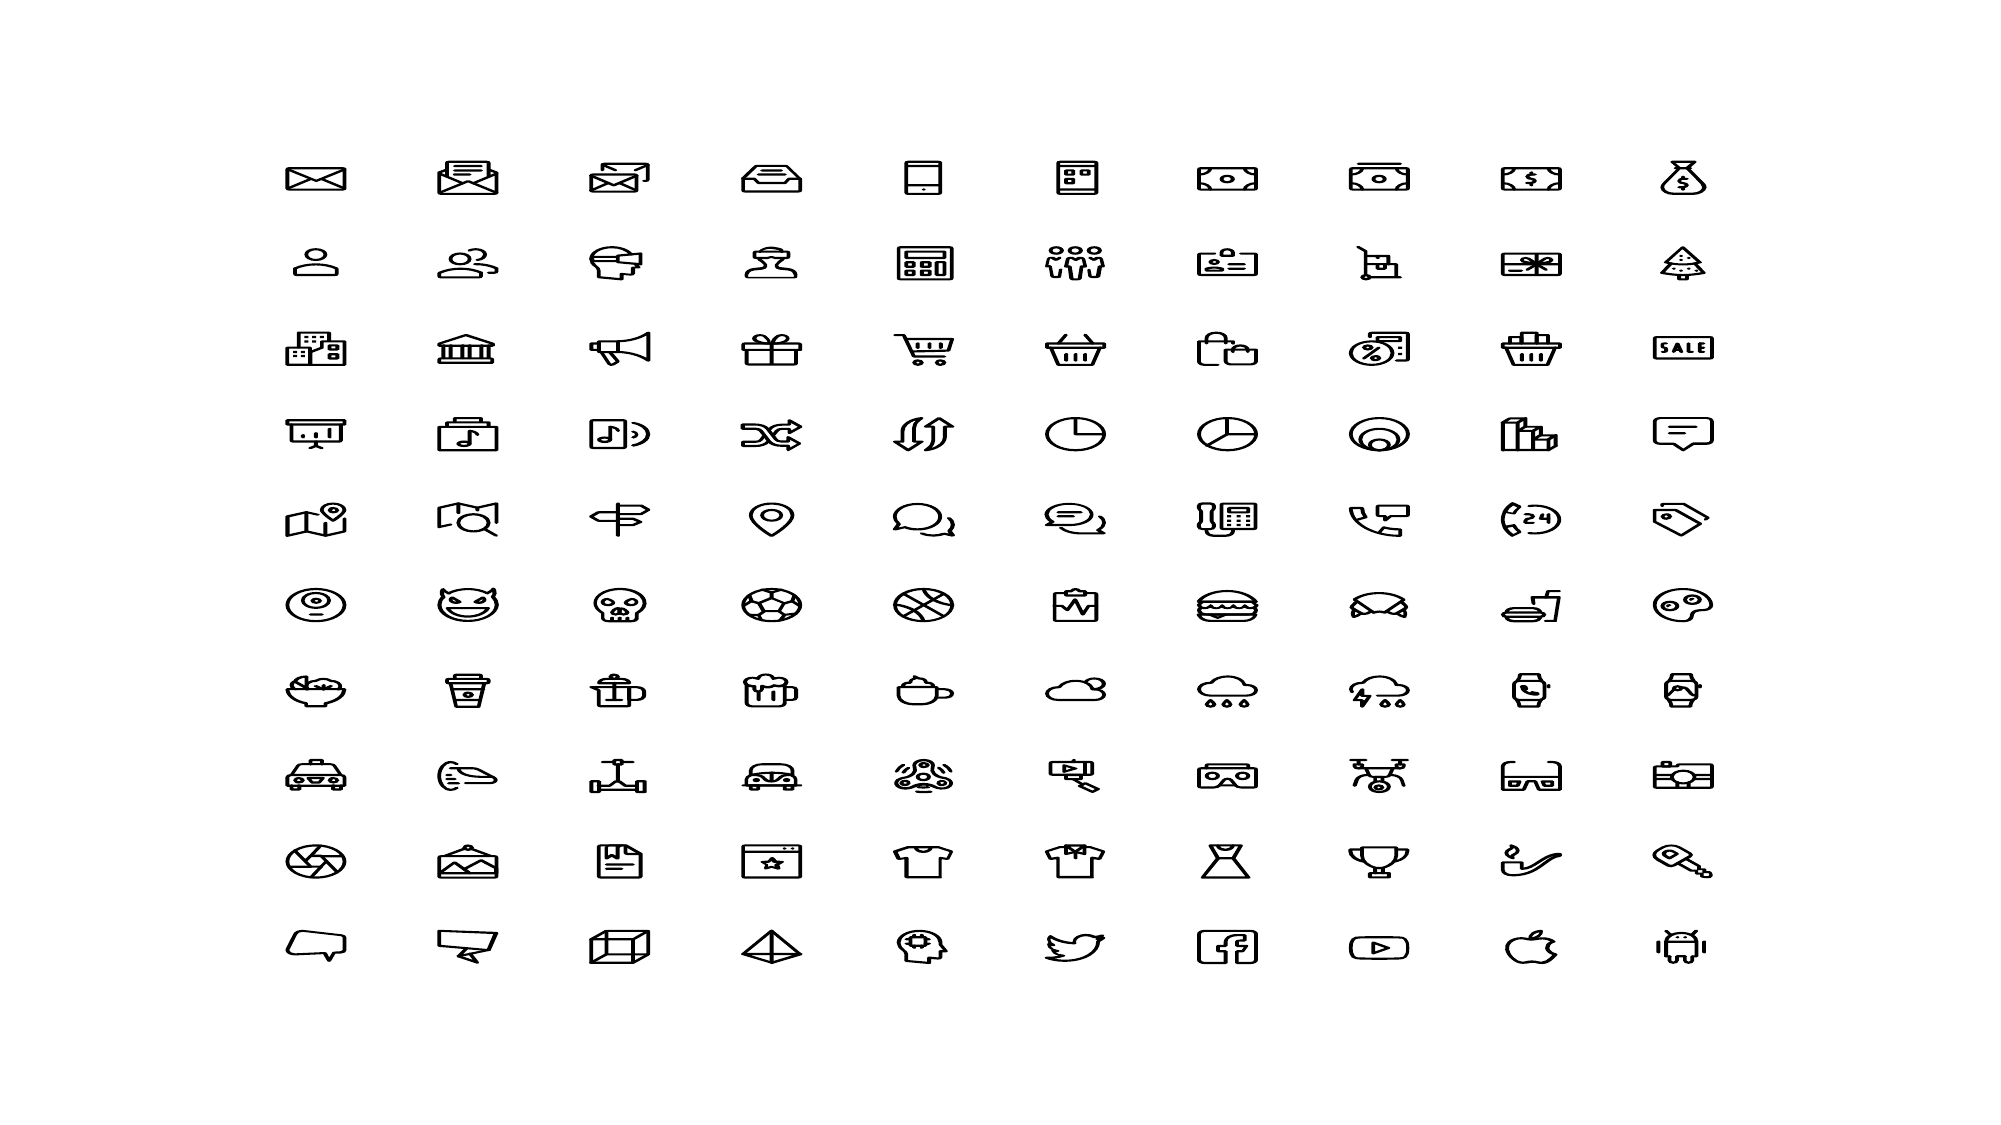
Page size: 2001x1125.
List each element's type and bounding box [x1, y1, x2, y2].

text_box [486, 270, 499, 274]
text_box [1361, 344, 1374, 351]
text_box [1348, 506, 1403, 537]
text_box [1197, 252, 1258, 277]
text_box [1665, 688, 1676, 697]
text_box [1223, 348, 1258, 366]
text_box [1348, 936, 1410, 960]
text_box [608, 425, 613, 441]
text_box [1656, 940, 1661, 954]
text_box [1660, 600, 1680, 612]
text_box [777, 610, 786, 616]
text_box [318, 423, 343, 443]
text_box [1352, 592, 1406, 601]
text_box [1348, 758, 1368, 762]
text_box [597, 677, 632, 685]
text_box [1504, 615, 1543, 623]
text_box [445, 677, 491, 685]
text_box [309, 677, 343, 691]
text_box [1663, 246, 1702, 266]
text_box [906, 164, 942, 168]
text_box [437, 425, 499, 452]
text_box [1387, 773, 1406, 787]
text_box [473, 596, 487, 604]
text_box [771, 690, 776, 702]
text_box [1535, 263, 1548, 271]
text_box [1196, 613, 1258, 622]
text_box [619, 760, 635, 764]
text_box [474, 176, 490, 183]
text_box [308, 444, 324, 450]
text_box [1500, 760, 1517, 778]
text_box [589, 182, 610, 192]
text_box [437, 929, 499, 951]
text_box [1204, 266, 1225, 272]
text_box [1531, 429, 1536, 452]
text_box [1375, 504, 1410, 522]
text_box [748, 502, 795, 537]
text_box [1544, 590, 1562, 599]
text_box [1230, 344, 1250, 353]
text_box [589, 930, 608, 941]
text_box [1551, 167, 1562, 174]
text_box [289, 423, 314, 443]
text_box [913, 846, 933, 853]
text_box [748, 616, 759, 621]
text_box [1052, 607, 1099, 622]
text_box [1529, 353, 1534, 362]
text_box [338, 856, 347, 873]
text_box [589, 174, 618, 187]
text_box [285, 851, 294, 867]
text_box [1367, 331, 1410, 362]
text_box [1071, 778, 1082, 784]
text_box [1394, 182, 1410, 191]
text_box [1196, 589, 1258, 603]
text_box [1379, 254, 1391, 266]
text_box [902, 611, 913, 618]
text_box [934, 261, 947, 277]
text_box [441, 344, 446, 360]
text_box [494, 175, 499, 192]
text_box [1664, 930, 1673, 937]
text_box [472, 263, 499, 270]
text_box [1697, 348, 1706, 353]
text_box [473, 848, 493, 857]
text_box [921, 588, 955, 607]
text_box [1660, 502, 1710, 521]
text_box [1680, 686, 1697, 697]
text_box [478, 502, 499, 524]
text_box [589, 342, 596, 351]
text_box [594, 956, 635, 964]
text_box [1349, 600, 1359, 610]
text_box [915, 772, 931, 782]
text_box [312, 854, 322, 858]
text_box [285, 511, 305, 537]
text_box [902, 593, 923, 605]
text_box [918, 762, 930, 769]
text_box [893, 606, 903, 618]
text_box [1536, 435, 1547, 441]
text_box [1044, 502, 1094, 527]
text_box [1693, 680, 1699, 701]
text_box [1664, 943, 1669, 958]
text_box [1064, 844, 1073, 856]
text_box [1683, 955, 1695, 964]
text_box [1390, 758, 1410, 762]
text_box [1538, 353, 1543, 362]
text_box [1540, 780, 1555, 787]
text_box [1062, 764, 1078, 773]
text_box [287, 868, 310, 879]
text_box [319, 502, 347, 522]
text_box [934, 593, 946, 599]
text_box [599, 351, 620, 366]
text_box [1219, 248, 1235, 257]
text_box [1691, 777, 1714, 781]
text_box [460, 767, 492, 775]
text_box [445, 607, 490, 618]
text_box [1670, 160, 1697, 167]
text_box [1242, 167, 1258, 176]
text_box [1694, 942, 1699, 958]
text_box [1527, 504, 1562, 535]
text_box [313, 685, 323, 690]
text_box [309, 865, 323, 879]
text_box [1541, 611, 1547, 618]
text_box [760, 588, 771, 594]
text_box [448, 596, 462, 604]
text_box [604, 929, 651, 956]
text_box [631, 930, 650, 941]
text_box [1077, 782, 1101, 793]
text_box [589, 419, 628, 450]
text_box [604, 844, 626, 860]
text_box [782, 777, 791, 783]
text_box [1208, 258, 1221, 266]
text_box [1373, 775, 1385, 783]
text_box [1073, 417, 1107, 436]
text_box [1514, 698, 1543, 708]
text_box [437, 274, 483, 279]
text_box [319, 178, 347, 190]
text_box [774, 771, 795, 776]
text_box [1652, 844, 1694, 868]
text_box [894, 758, 954, 790]
text_box [893, 587, 954, 604]
text_box [782, 600, 794, 605]
text_box [1358, 600, 1373, 611]
text_box [1520, 426, 1532, 432]
text_box [1073, 850, 1078, 860]
text_box [323, 521, 328, 537]
text_box [1390, 263, 1399, 279]
text_box [286, 168, 320, 182]
text_box [1660, 169, 1707, 195]
text_box [1500, 182, 1517, 191]
text_box [1384, 610, 1395, 616]
text_box [1544, 596, 1561, 622]
text_box [1373, 866, 1378, 875]
text_box [462, 844, 475, 851]
text_box [1073, 353, 1078, 362]
text_box [618, 780, 639, 787]
text_box [1500, 175, 1505, 183]
text_box [293, 776, 305, 784]
text_box [1677, 177, 1689, 188]
text_box [445, 421, 491, 427]
text_box [1502, 417, 1523, 424]
text_box [1371, 941, 1391, 955]
text_box [1519, 679, 1540, 683]
text_box [1399, 600, 1409, 610]
text_box [1523, 513, 1536, 524]
text_box [1519, 331, 1539, 345]
text_box [1064, 169, 1076, 176]
text_box [456, 767, 495, 778]
text_box [1204, 528, 1235, 537]
text_box [1543, 434, 1553, 440]
text_box [608, 673, 621, 677]
text_box [1500, 167, 1517, 176]
text_box [1352, 773, 1371, 787]
text_box [1056, 160, 1099, 195]
text_box [292, 849, 307, 863]
text_box [1197, 340, 1220, 366]
text_box [1064, 353, 1069, 362]
text_box [1044, 846, 1106, 879]
text_box [292, 675, 309, 691]
text_box [1083, 760, 1087, 776]
text_box [631, 421, 651, 447]
text_box [633, 164, 650, 172]
text_box [312, 872, 337, 879]
text_box [1203, 604, 1253, 610]
text_box [1683, 594, 1702, 605]
text_box [1242, 182, 1258, 191]
text_box [1671, 685, 1683, 692]
text_box [456, 952, 479, 964]
text_box [1520, 448, 1533, 452]
text_box [892, 417, 924, 452]
text_box [757, 610, 766, 616]
text_box [1348, 417, 1410, 451]
text_box [342, 171, 347, 188]
text_box [1375, 336, 1403, 343]
text_box [1048, 760, 1073, 776]
text_box [308, 844, 323, 858]
text_box [795, 607, 802, 614]
text_box [1059, 515, 1106, 535]
text_box [635, 780, 647, 794]
text_box [752, 777, 761, 783]
text_box [331, 784, 343, 791]
text_box [782, 686, 799, 701]
text_box [615, 252, 643, 266]
text_box [1500, 184, 1513, 191]
text_box [623, 844, 643, 856]
text_box [1067, 246, 1083, 255]
text_box [1388, 767, 1395, 774]
text_box [617, 607, 630, 616]
text_box [448, 682, 454, 689]
text_box [1688, 264, 1706, 276]
text_box [456, 440, 472, 448]
text_box [631, 953, 650, 964]
text_box [289, 784, 302, 791]
text_box [308, 340, 347, 366]
text_box [915, 790, 933, 794]
text_box [467, 248, 488, 262]
text_box [478, 691, 485, 699]
text_box [437, 760, 459, 791]
text_box [909, 352, 947, 358]
text_box [1197, 167, 1213, 176]
text_box [893, 334, 913, 351]
text_box [615, 502, 620, 512]
text_box [904, 337, 955, 353]
text_box [774, 930, 802, 956]
text_box [485, 587, 497, 599]
text_box [1372, 610, 1387, 614]
text_box [774, 342, 803, 351]
text_box [1399, 167, 1410, 174]
text_box [327, 506, 340, 514]
text_box [1197, 606, 1258, 616]
text_box [945, 607, 954, 617]
text_box [1667, 955, 1679, 964]
text_box [1362, 346, 1381, 360]
text_box [1523, 417, 1528, 428]
text_box [1512, 680, 1517, 700]
text_box [1525, 173, 1537, 185]
text_box [1227, 506, 1251, 514]
text_box [442, 861, 468, 875]
text_box [1086, 760, 1095, 776]
text_box [1691, 935, 1699, 941]
text_box [760, 856, 784, 870]
text_box [757, 597, 785, 613]
text_box [1504, 607, 1543, 614]
text_box [772, 588, 784, 594]
text_box [1394, 167, 1410, 176]
text_box [328, 517, 347, 537]
text_box [767, 419, 803, 436]
text_box [1350, 608, 1363, 618]
text_box [1534, 253, 1539, 261]
text_box [1360, 850, 1367, 861]
text_box [1083, 333, 1095, 345]
text_box [942, 764, 953, 773]
text_box [308, 758, 324, 766]
text_box [327, 427, 332, 439]
text_box [892, 502, 943, 531]
text_box [1363, 265, 1368, 277]
text_box [1500, 502, 1522, 537]
text_box [295, 844, 318, 851]
text_box [936, 779, 948, 787]
text_box [746, 613, 764, 622]
text_box [740, 423, 801, 452]
text_box [1364, 767, 1371, 774]
text_box [782, 787, 795, 791]
text_box [1541, 680, 1547, 701]
text_box [1358, 427, 1401, 451]
text_box [1352, 763, 1358, 770]
text_box [1546, 167, 1562, 176]
text_box [901, 767, 910, 774]
text_box [450, 691, 456, 699]
text_box [589, 260, 641, 281]
text_box [1204, 331, 1228, 345]
text_box [321, 685, 333, 691]
text_box [616, 331, 651, 362]
text_box [589, 780, 602, 794]
text_box [1204, 763, 1251, 770]
text_box [742, 594, 754, 607]
text_box [1197, 182, 1213, 191]
text_box [1235, 771, 1251, 781]
text_box [912, 359, 924, 366]
text_box [452, 417, 483, 423]
text_box [1652, 508, 1702, 537]
text_box [448, 344, 453, 360]
text_box [1045, 417, 1106, 452]
text_box [1197, 675, 1258, 697]
text_box [1652, 417, 1714, 452]
text_box [623, 597, 639, 607]
text_box [604, 698, 624, 702]
text_box [742, 673, 789, 693]
text_box [618, 174, 639, 183]
text_box [1348, 167, 1365, 176]
text_box [448, 252, 472, 266]
text_box [1086, 246, 1102, 255]
text_box [741, 930, 769, 956]
text_box [1652, 765, 1661, 774]
text_box [327, 344, 340, 351]
text_box [1395, 608, 1408, 618]
text_box [904, 269, 916, 277]
text_box [457, 947, 469, 956]
text_box [1553, 434, 1558, 447]
text_box [1534, 267, 1539, 275]
text_box [744, 775, 798, 787]
text_box [1675, 781, 1680, 789]
text_box [1519, 685, 1540, 696]
text_box [934, 359, 947, 366]
text_box [491, 172, 499, 178]
text_box [1348, 175, 1353, 183]
text_box [306, 776, 325, 784]
text_box [467, 429, 472, 445]
text_box [600, 164, 617, 172]
text_box [631, 430, 639, 439]
text_box [1670, 698, 1691, 702]
text_box [1048, 246, 1064, 255]
text_box [1539, 334, 1550, 345]
text_box [752, 334, 790, 345]
text_box [1348, 340, 1395, 366]
text_box [743, 952, 769, 964]
text_box [460, 344, 465, 360]
text_box [308, 530, 323, 537]
text_box [899, 779, 911, 787]
text_box [1515, 673, 1544, 683]
text_box [1672, 769, 1695, 775]
text_box [1352, 688, 1372, 708]
text_box [1528, 425, 1540, 431]
text_box [1078, 844, 1087, 856]
text_box [1500, 252, 1562, 277]
text_box [1058, 164, 1096, 168]
text_box [1087, 256, 1105, 279]
text_box [292, 263, 339, 270]
text_box [1385, 600, 1400, 611]
text_box [1238, 699, 1250, 708]
text_box [763, 619, 778, 623]
text_box [304, 511, 309, 533]
text_box [600, 597, 616, 607]
text_box [1500, 167, 1512, 174]
text_box [900, 675, 936, 688]
text_box [1367, 781, 1391, 794]
text_box [1197, 185, 1209, 191]
text_box [1686, 781, 1691, 789]
text_box [437, 267, 484, 274]
text_box [1538, 425, 1543, 437]
text_box [456, 513, 491, 533]
text_box [589, 511, 620, 522]
text_box [1528, 929, 1543, 938]
text_box [1197, 929, 1258, 965]
text_box [1392, 848, 1410, 863]
text_box [472, 948, 491, 955]
text_box [1652, 777, 1675, 781]
text_box [596, 340, 620, 354]
text_box [1677, 273, 1689, 281]
text_box [1504, 844, 1520, 860]
text_box [1546, 182, 1562, 191]
text_box [452, 698, 483, 702]
text_box [1083, 677, 1106, 691]
text_box [285, 929, 347, 962]
text_box [589, 938, 604, 961]
text_box [769, 929, 774, 965]
text_box [919, 269, 932, 277]
text_box [1538, 513, 1551, 520]
text_box [1204, 771, 1220, 781]
text_box [1367, 438, 1391, 452]
text_box [327, 776, 340, 784]
text_box [285, 419, 347, 426]
text_box [892, 603, 926, 622]
text_box [324, 860, 339, 874]
text_box [304, 248, 328, 262]
text_box [782, 615, 797, 622]
text_box [1088, 592, 1099, 605]
text_box [741, 342, 769, 351]
text_box [1363, 610, 1374, 616]
text_box [1207, 435, 1258, 452]
text_box [748, 589, 762, 595]
text_box [596, 780, 617, 787]
text_box [612, 681, 617, 698]
text_box [589, 246, 633, 258]
text_box [285, 773, 347, 787]
text_box [1052, 592, 1064, 605]
text_box [1519, 353, 1524, 362]
text_box [1672, 763, 1714, 774]
text_box [589, 686, 632, 708]
text_box [486, 344, 491, 360]
text_box [310, 597, 323, 604]
text_box [610, 607, 619, 616]
text_box [1064, 256, 1088, 281]
text_box [769, 771, 774, 783]
text_box [1045, 342, 1057, 349]
text_box [615, 766, 620, 783]
text_box [769, 345, 774, 365]
text_box [609, 938, 635, 953]
text_box [1660, 760, 1673, 768]
text_box [445, 777, 457, 781]
text_box [452, 164, 483, 168]
text_box [1219, 174, 1235, 184]
text_box [1672, 342, 1684, 353]
text_box [323, 763, 343, 776]
text_box [1660, 264, 1678, 276]
text_box [593, 587, 647, 623]
text_box [641, 166, 650, 182]
text_box [1048, 346, 1102, 366]
text_box [1384, 861, 1395, 869]
text_box [1215, 844, 1235, 851]
text_box [293, 270, 339, 277]
text_box [748, 787, 761, 791]
text_box [481, 682, 487, 689]
text_box [1204, 699, 1217, 708]
text_box [1500, 775, 1562, 791]
text_box [1348, 675, 1410, 697]
text_box [437, 334, 495, 347]
text_box [773, 775, 793, 783]
text_box [765, 587, 779, 591]
text_box [460, 502, 477, 509]
text_box [904, 160, 943, 195]
text_box [748, 763, 795, 774]
text_box [744, 349, 798, 366]
text_box [437, 855, 499, 879]
text_box [303, 856, 319, 868]
text_box [1247, 167, 1258, 174]
text_box [749, 600, 762, 605]
text_box [597, 436, 613, 444]
text_box [1379, 699, 1391, 708]
text_box [289, 763, 309, 776]
text_box [1661, 849, 1679, 860]
text_box [1550, 342, 1562, 349]
text_box [446, 176, 462, 183]
text_box [479, 344, 484, 360]
text_box [452, 673, 483, 677]
text_box [1652, 780, 1676, 789]
text_box [1689, 929, 1699, 937]
text_box [1398, 184, 1410, 191]
text_box [904, 250, 947, 260]
text_box [1380, 866, 1385, 875]
text_box [456, 502, 461, 515]
text_box [452, 701, 482, 708]
text_box [1691, 780, 1714, 789]
text_box [438, 180, 499, 194]
text_box [1686, 342, 1695, 353]
text_box [741, 595, 750, 615]
text_box [749, 771, 770, 776]
text_box [924, 605, 946, 618]
text_box [1652, 336, 1714, 360]
text_box [756, 690, 761, 702]
text_box [760, 508, 784, 522]
text_box [615, 526, 620, 537]
text_box [1525, 263, 1537, 271]
text_box [744, 260, 798, 279]
text_box [627, 686, 647, 701]
text_box [896, 929, 948, 965]
text_box [904, 261, 916, 268]
text_box [445, 160, 491, 178]
text_box [309, 511, 320, 516]
text_box [286, 178, 313, 190]
text_box [285, 688, 347, 708]
text_box [437, 172, 445, 178]
text_box [1052, 598, 1099, 616]
text_box [1546, 760, 1562, 778]
text_box [1078, 417, 1107, 434]
text_box [1500, 852, 1562, 877]
text_box [1219, 502, 1258, 531]
text_box [285, 346, 308, 366]
text_box [596, 844, 643, 879]
text_box [1394, 699, 1406, 708]
text_box [759, 246, 784, 250]
text_box [589, 177, 594, 189]
text_box [462, 691, 475, 699]
text_box [1500, 342, 1508, 349]
text_box [1392, 850, 1399, 860]
text_box [1056, 333, 1068, 345]
text_box [1197, 767, 1220, 789]
text_box [1500, 421, 1505, 452]
text_box [781, 589, 795, 596]
text_box [322, 844, 345, 855]
text_box [1064, 177, 1076, 185]
text_box [1064, 773, 1083, 781]
text_box [616, 504, 651, 516]
text_box [919, 261, 932, 268]
text_box [443, 848, 464, 857]
text_box [777, 612, 798, 622]
text_box [1535, 256, 1554, 265]
text_box [750, 775, 771, 783]
text_box [1371, 174, 1387, 184]
text_box [741, 164, 802, 180]
text_box [1218, 767, 1258, 789]
text_box [796, 594, 803, 607]
text_box [1660, 513, 1673, 520]
text_box [600, 760, 616, 764]
text_box [1068, 844, 1083, 851]
text_box [934, 688, 955, 699]
text_box [437, 502, 457, 529]
text_box [1367, 872, 1391, 879]
text_box [289, 680, 304, 691]
text_box [612, 758, 624, 766]
text_box [1197, 167, 1208, 173]
text_box [915, 600, 932, 610]
text_box [769, 591, 774, 600]
text_box [1363, 862, 1374, 869]
text_box [1064, 588, 1088, 597]
text_box [1515, 421, 1520, 452]
text_box [327, 353, 340, 360]
text_box [1375, 263, 1387, 270]
text_box [1664, 679, 1692, 700]
text_box [1508, 780, 1522, 787]
text_box [437, 174, 498, 195]
text_box [923, 417, 955, 452]
text_box [774, 952, 799, 964]
text_box [937, 766, 946, 774]
text_box [1197, 417, 1225, 446]
text_box [1508, 336, 1519, 345]
text_box [1652, 587, 1714, 623]
text_box [1667, 673, 1696, 683]
text_box [615, 517, 643, 527]
text_box [1348, 167, 1360, 174]
text_box [1530, 596, 1544, 605]
text_box [790, 594, 802, 608]
text_box [1504, 346, 1557, 366]
text_box [1348, 182, 1365, 191]
text_box [1505, 448, 1516, 452]
text_box [896, 246, 954, 281]
text_box [744, 686, 787, 708]
text_box [589, 953, 608, 964]
text_box [1702, 940, 1706, 954]
text_box [1505, 937, 1558, 965]
text_box [320, 168, 347, 179]
text_box [471, 429, 480, 437]
text_box [1045, 679, 1107, 702]
text_box [903, 616, 944, 623]
text_box [1546, 438, 1551, 452]
text_box [752, 250, 791, 260]
text_box [1652, 773, 1675, 777]
text_box [1666, 698, 1695, 708]
text_box [1660, 342, 1669, 353]
text_box [1519, 256, 1537, 265]
text_box [1360, 274, 1371, 281]
text_box [892, 846, 954, 879]
text_box [896, 686, 939, 706]
text_box [1676, 857, 1713, 879]
text_box [1045, 256, 1063, 279]
text_box [449, 588, 486, 594]
text_box [617, 182, 639, 192]
text_box [1356, 246, 1368, 255]
text_box [1348, 184, 1361, 191]
text_box [613, 426, 621, 432]
text_box [1044, 933, 1106, 962]
text_box [437, 597, 499, 622]
text_box [437, 357, 495, 364]
text_box [741, 177, 803, 193]
text_box [894, 764, 905, 773]
text_box [1229, 417, 1258, 433]
text_box [1394, 763, 1406, 770]
text_box [1205, 417, 1229, 447]
text_box [1221, 699, 1233, 708]
text_box [285, 167, 346, 191]
text_box [1373, 784, 1385, 791]
text_box [439, 588, 452, 599]
text_box [741, 434, 771, 448]
text_box [485, 529, 498, 537]
text_box [1094, 342, 1107, 349]
text_box [462, 859, 494, 875]
text_box [589, 255, 615, 263]
text_box [741, 844, 803, 879]
text_box [1200, 844, 1251, 879]
text_box [1363, 254, 1377, 258]
text_box [1518, 698, 1539, 702]
text_box [1079, 169, 1091, 176]
text_box [1672, 931, 1690, 937]
text_box [296, 331, 332, 349]
text_box [467, 344, 472, 360]
text_box [1534, 448, 1547, 452]
text_box [1246, 184, 1258, 191]
text_box [919, 517, 955, 537]
text_box [1348, 848, 1367, 863]
text_box [1691, 773, 1714, 777]
text_box [300, 346, 312, 351]
text_box [463, 776, 498, 785]
text_box [1550, 184, 1562, 191]
text_box [300, 591, 332, 609]
text_box [1369, 355, 1382, 362]
text_box [285, 587, 347, 623]
text_box [1196, 502, 1216, 531]
text_box [634, 177, 639, 190]
